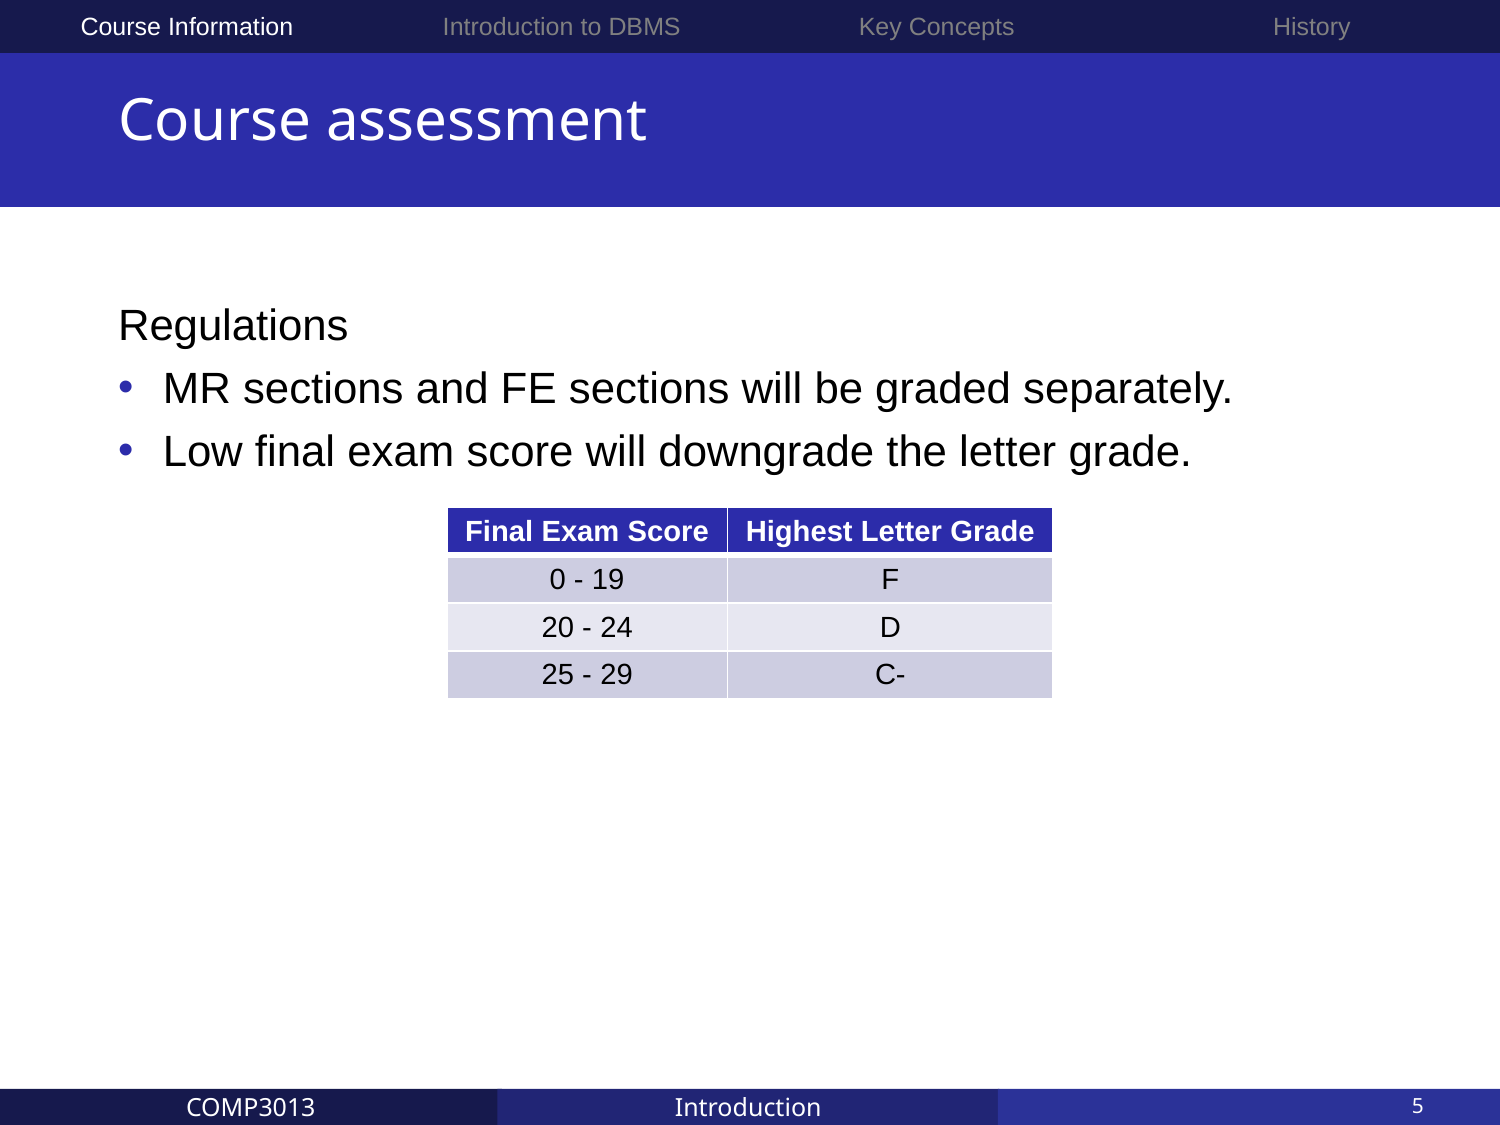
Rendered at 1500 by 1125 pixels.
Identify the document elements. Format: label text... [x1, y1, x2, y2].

list Regulations MR sections and FE sections will be graded separately. Low final exam score will downgrade the letter grade. [103, 295, 1397, 830]
table_cell F [728, 558, 1052, 602]
title Course assessment [103, 53, 1397, 191]
table_header Highest Letter Grade [728, 508, 1052, 552]
table_cell C- [728, 652, 1052, 698]
table_cell 25 - 29 [448, 652, 727, 698]
table_header Final Exam Score [448, 508, 727, 552]
text_box History [1124, 0, 1500, 53]
table_cell 20 - 24 [448, 604, 727, 650]
text_box Course Information [0, 0, 373, 53]
text_box Key Concepts [749, 0, 1124, 53]
table_cell D [728, 604, 1052, 650]
table_cell 0 - 19 [448, 558, 727, 602]
text_box Introduction to DBMS [373, 0, 749, 53]
